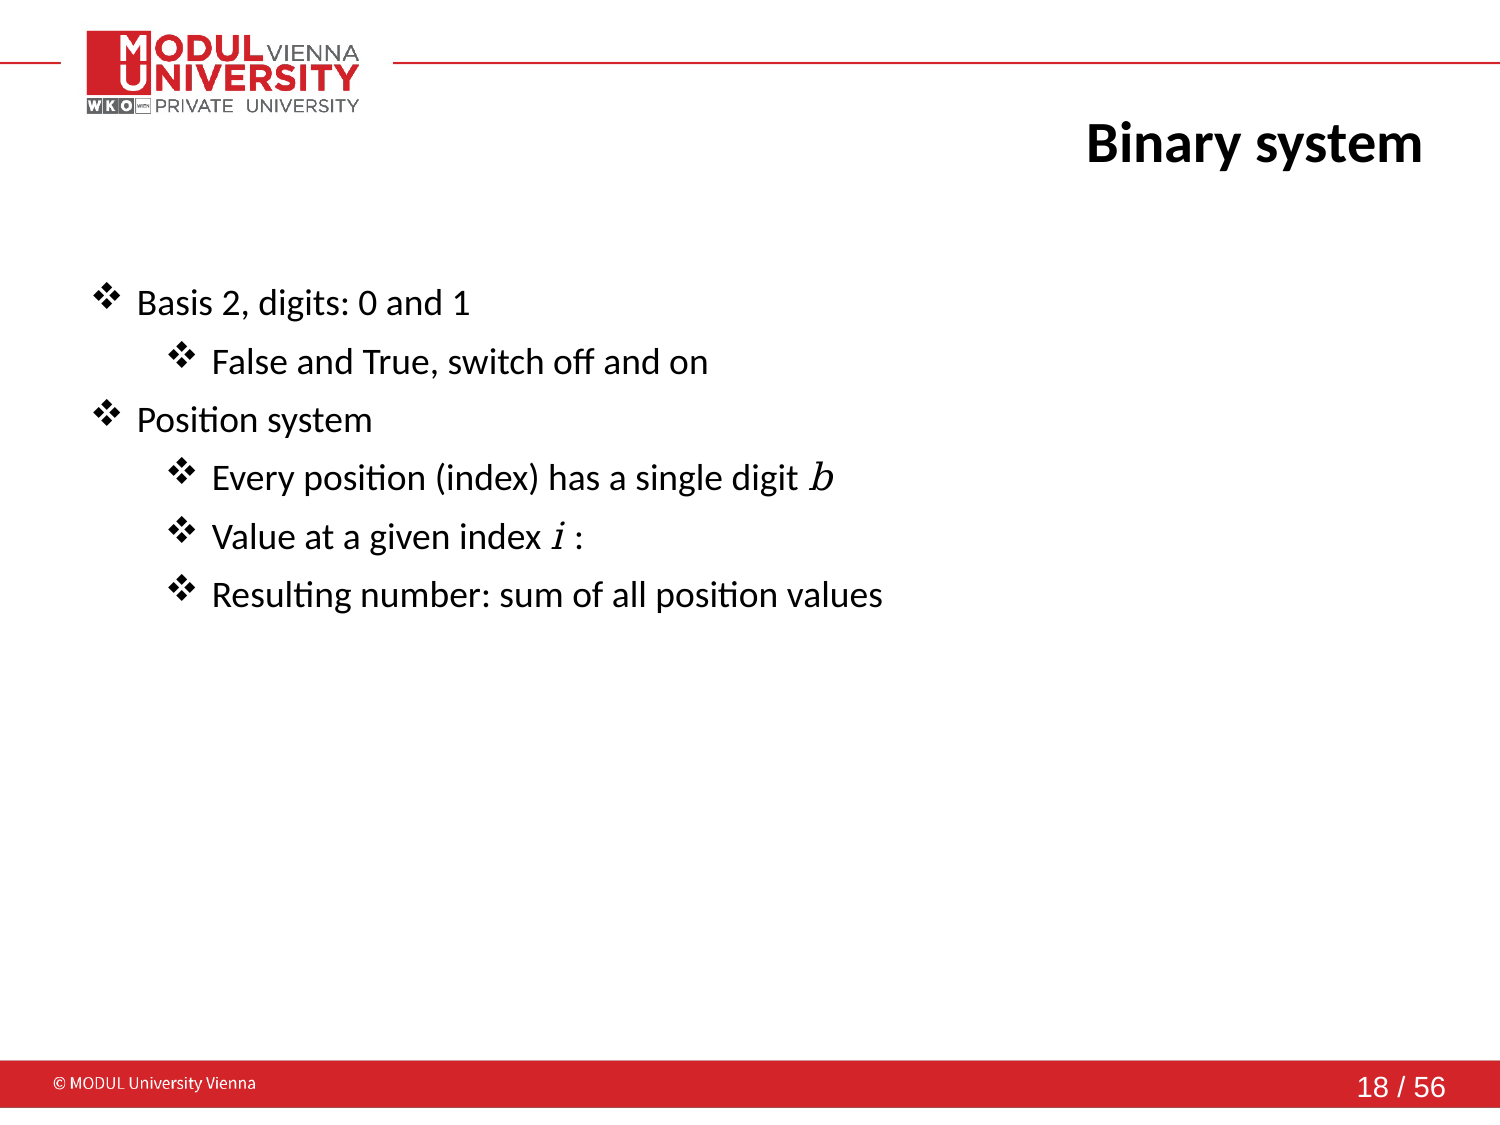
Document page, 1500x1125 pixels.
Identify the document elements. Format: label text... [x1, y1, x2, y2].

title Binary system [51, 45, 1439, 233]
picture [0, 0, 1500, 1125]
